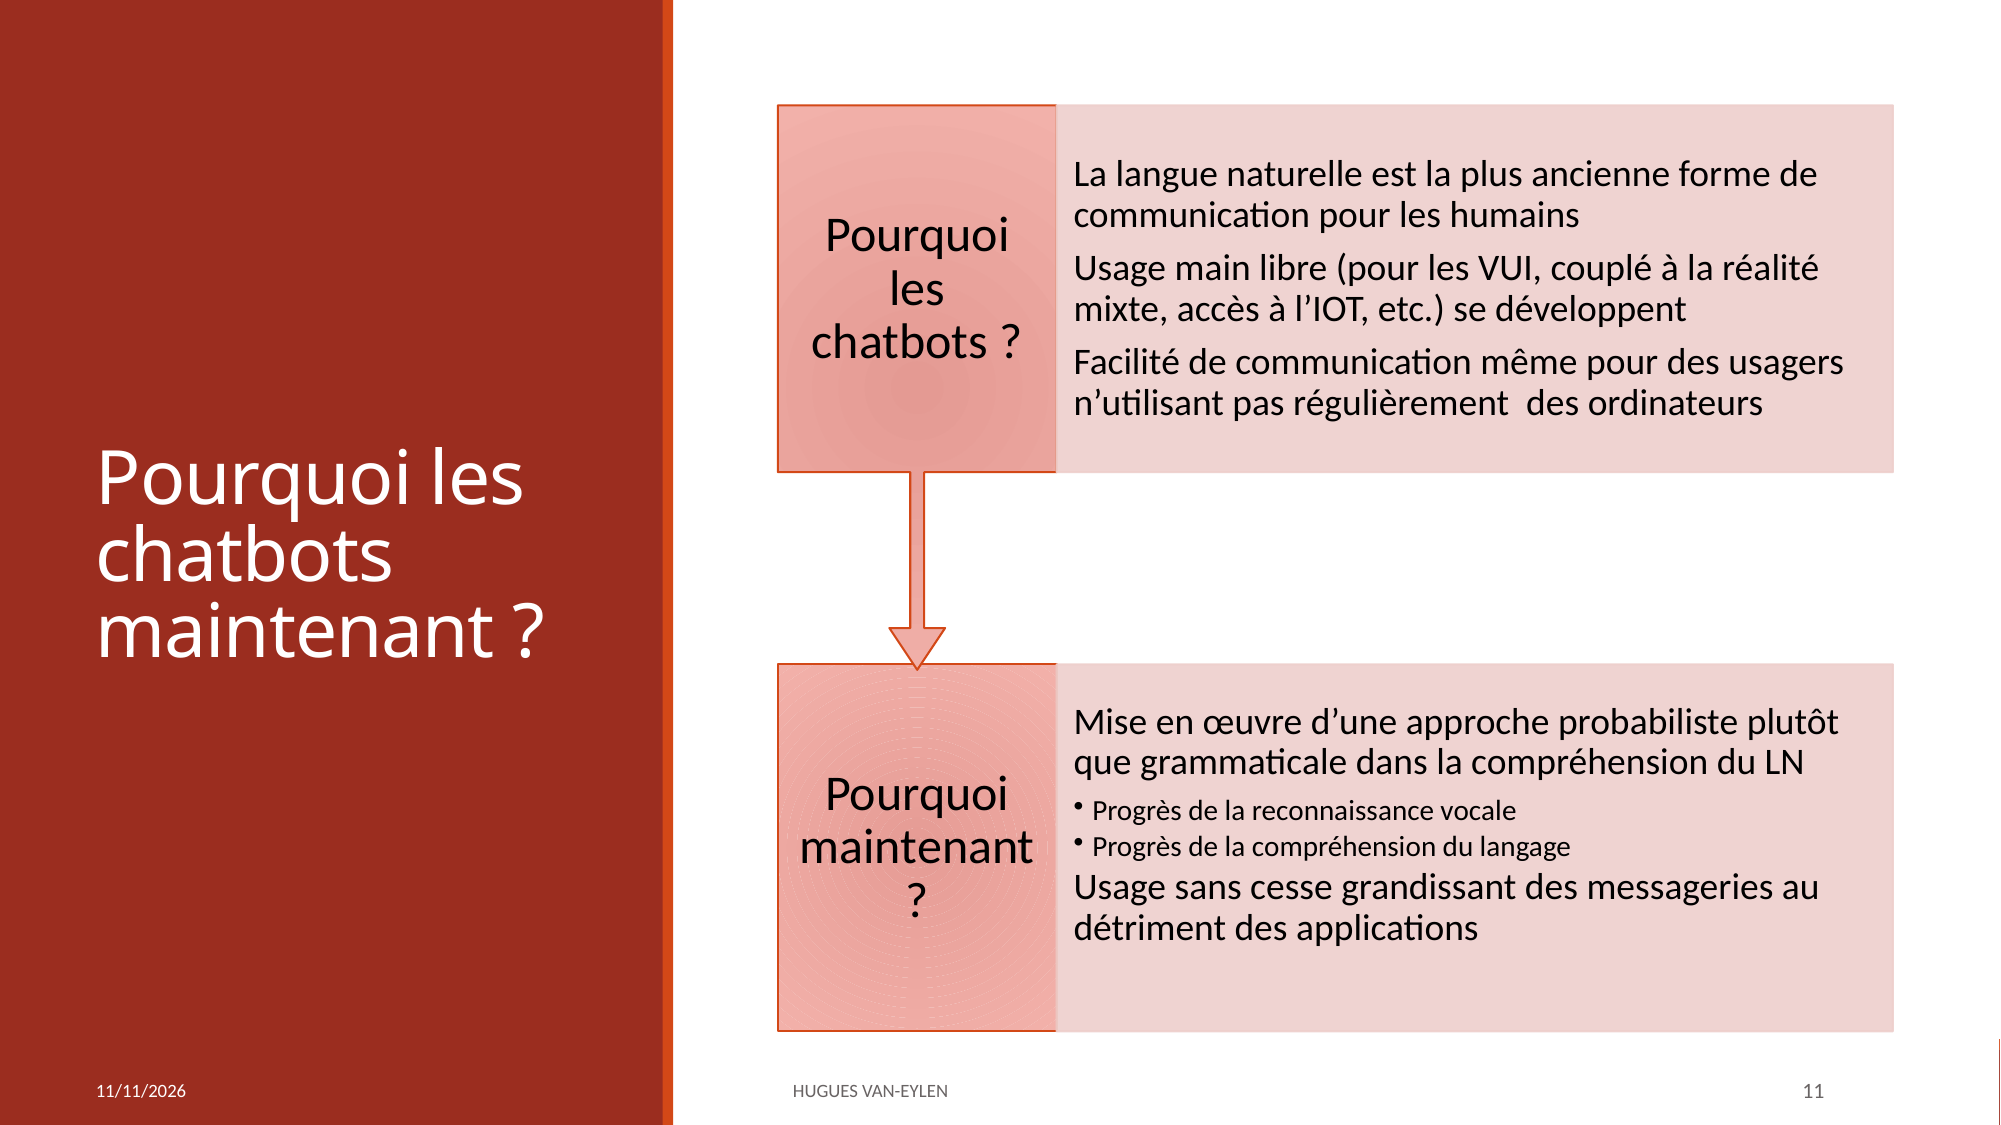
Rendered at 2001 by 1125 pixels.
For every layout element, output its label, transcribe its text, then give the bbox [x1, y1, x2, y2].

text_box [674, 0, 2000, 1125]
text_box [661, 0, 674, 1125]
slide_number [80, 1059, 366, 1120]
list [777, 104, 1894, 1033]
text_box [0, 0, 661, 1125]
footer Hugues Van-Eylen [777, 1059, 1616, 1120]
title Pourquoi les chatbots maintenant ? [80, 84, 587, 1032]
slide_number 11 [1660, 1059, 1840, 1120]
